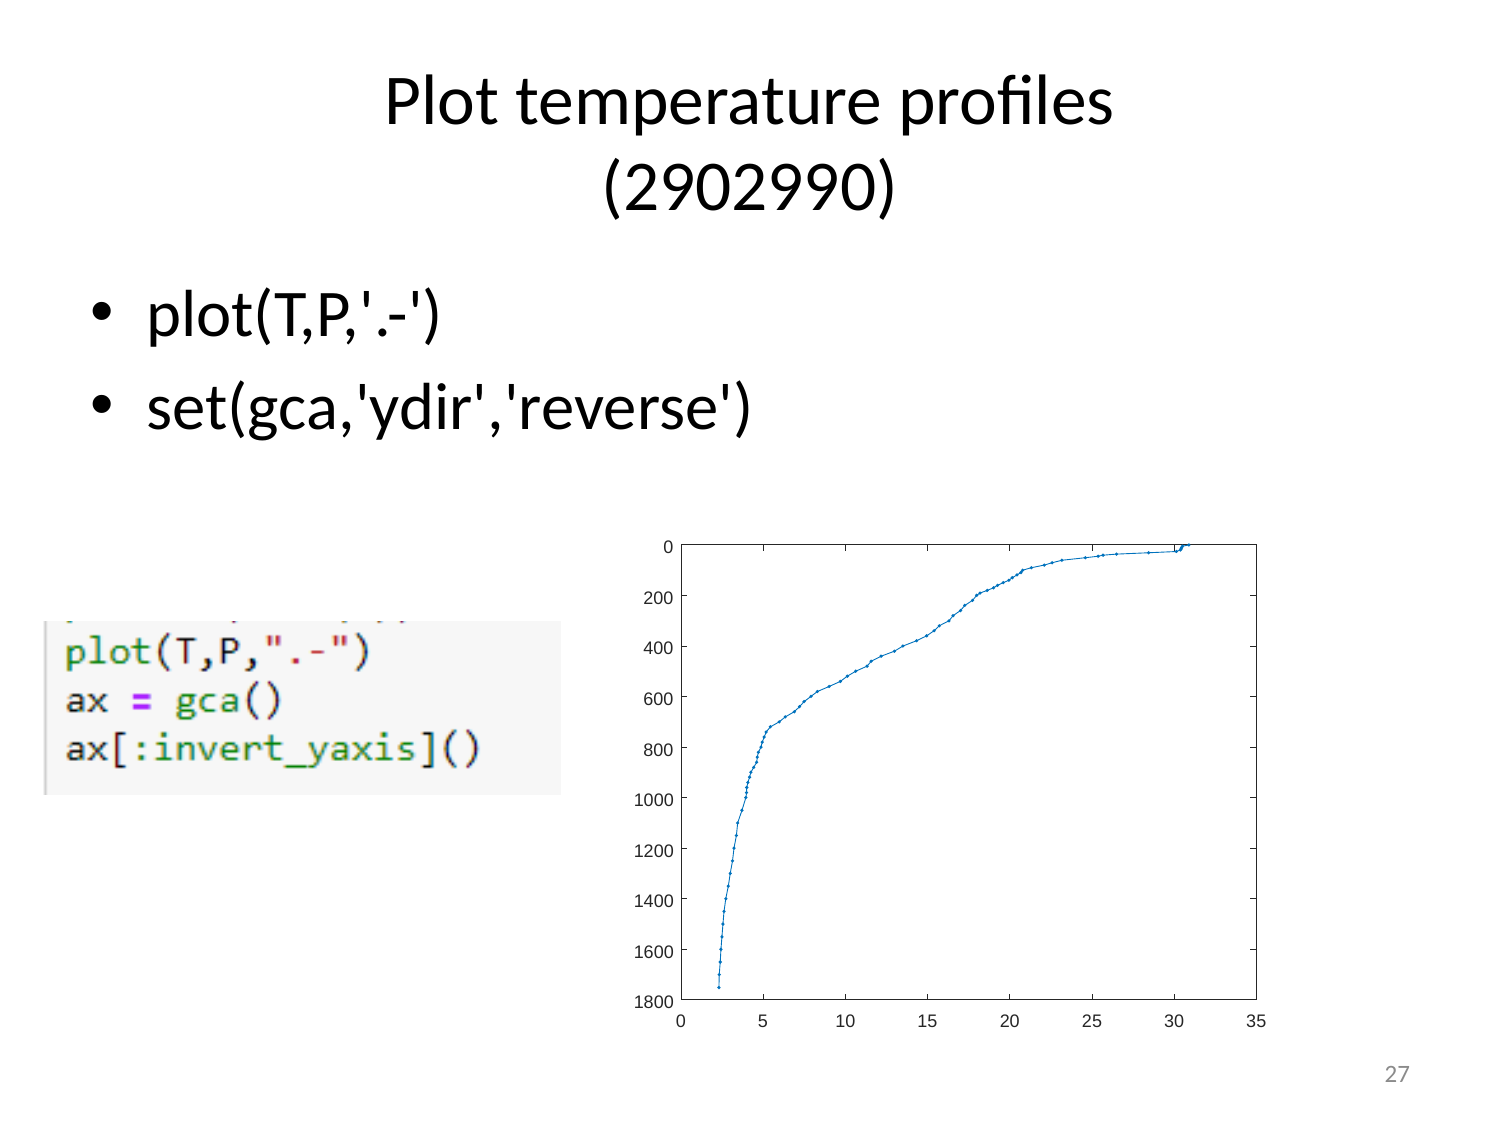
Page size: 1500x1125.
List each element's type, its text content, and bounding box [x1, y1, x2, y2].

list plot(T,P,'.-') set(gca,'ydir','reverse') [75, 262, 1425, 1005]
slide_number 27 [1074, 1042, 1425, 1103]
picture [41, 621, 562, 795]
picture [584, 503, 1326, 1061]
title Plot temperature profiles (2902990) [75, 45, 1425, 233]
